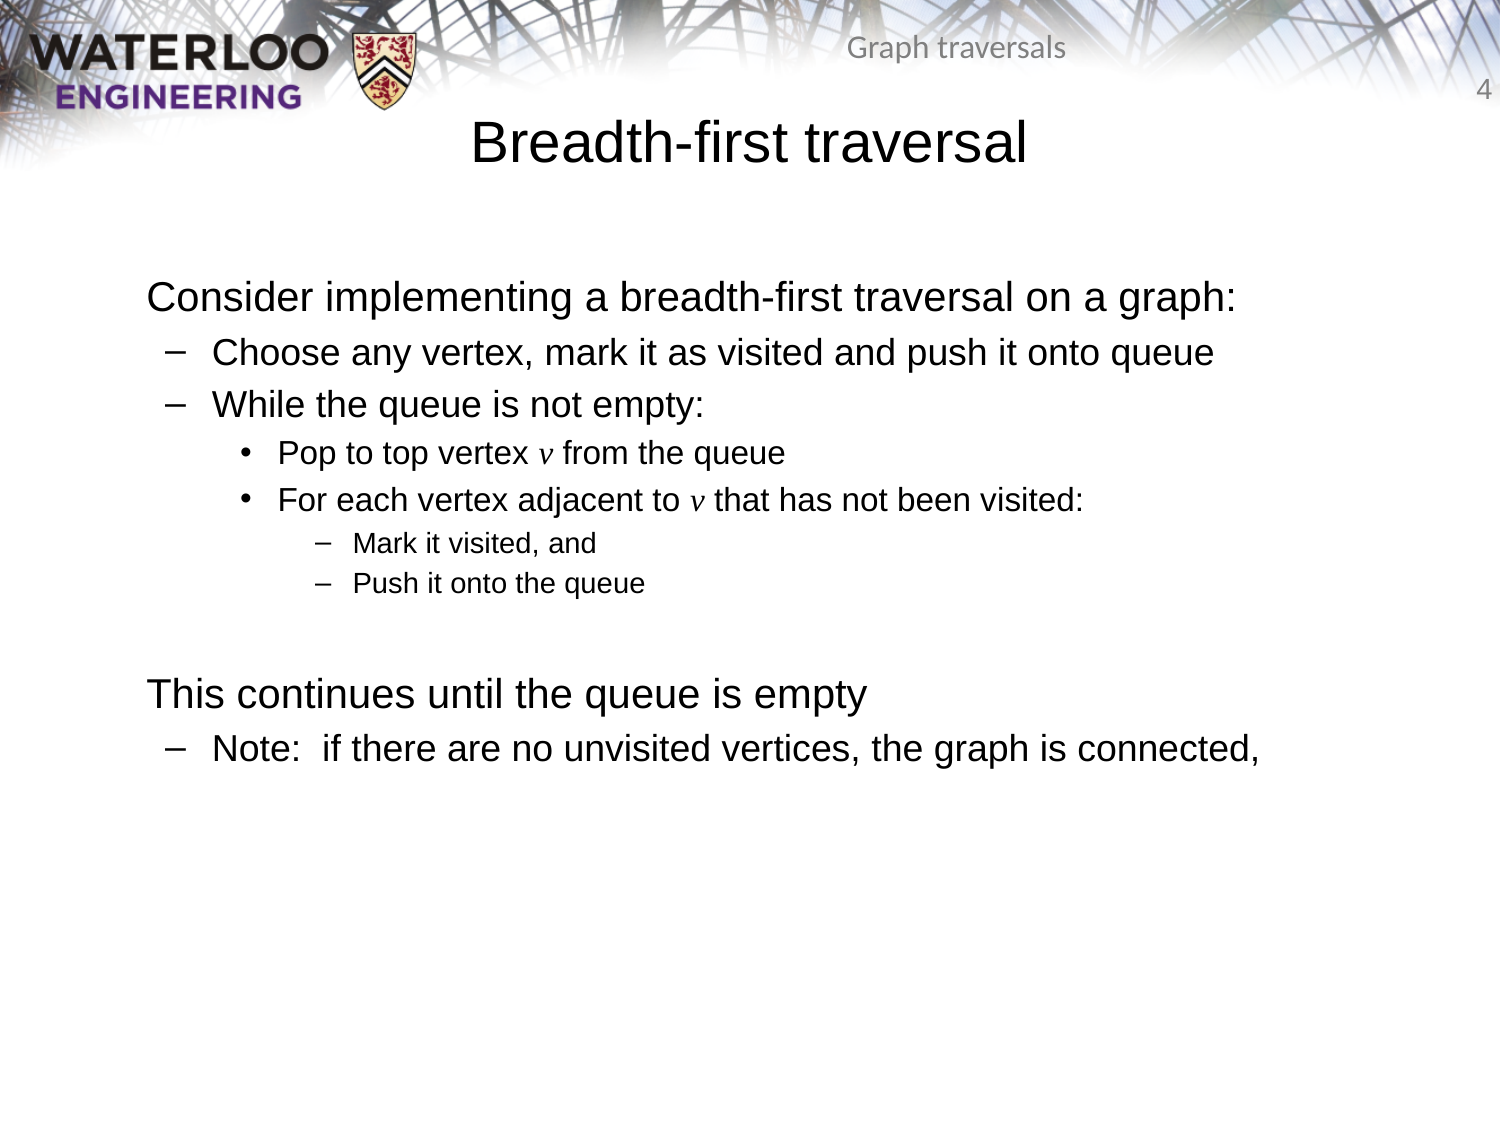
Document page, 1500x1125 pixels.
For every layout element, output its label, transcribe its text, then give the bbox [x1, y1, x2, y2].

title Breadth-first traversal [74, 44, 1426, 233]
picture [0, 0, 1500, 1125]
list Consider implementing a breadth-first traversal on a graph: Choose any vertex, mark it as visited and push it onto queue While the queue is not empty: Pop to top vertex v from the queue For each vertex adjacent to v that has not been visited: Mark it visited, and Push it onto the queue This continues until the queue is empty Note: if there are no unvisited vertices, the graph is connected, [74, 262, 1426, 1006]
